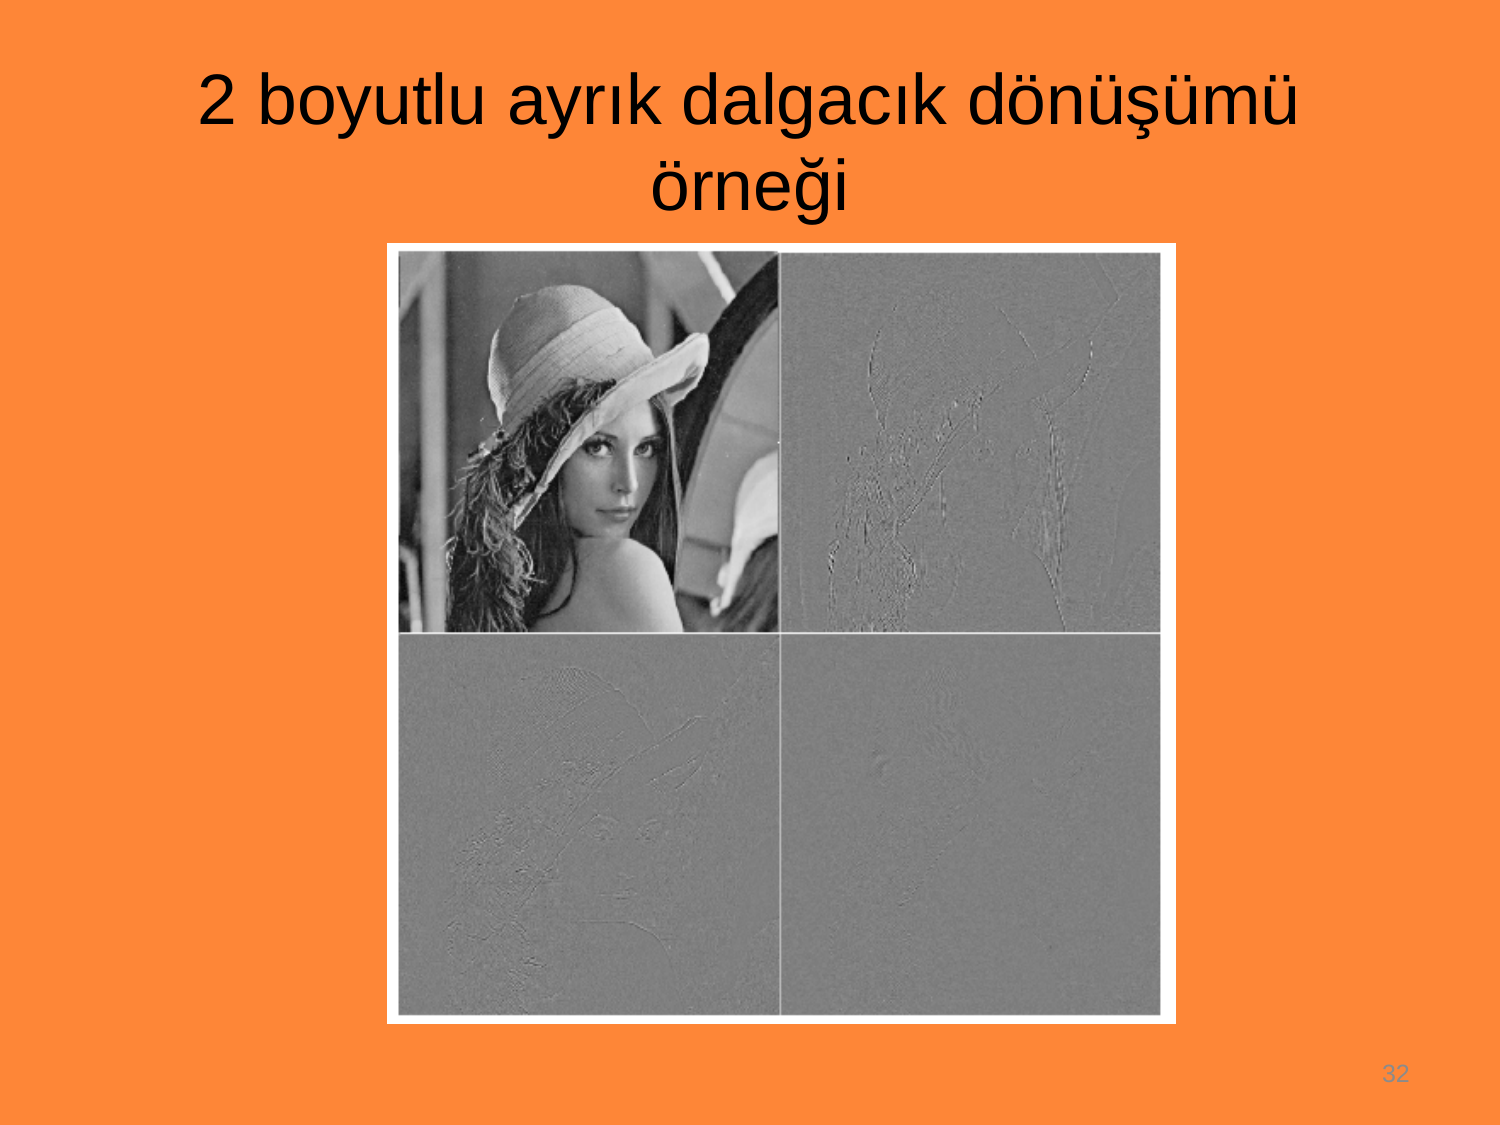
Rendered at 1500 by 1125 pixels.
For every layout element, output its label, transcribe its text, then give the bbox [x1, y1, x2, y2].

picture [387, 243, 1176, 1024]
title 2 boyutlu ayrık dalgacık dönüşümü örneği [75, 45, 1425, 233]
slide_number 32 [1074, 1042, 1425, 1103]
